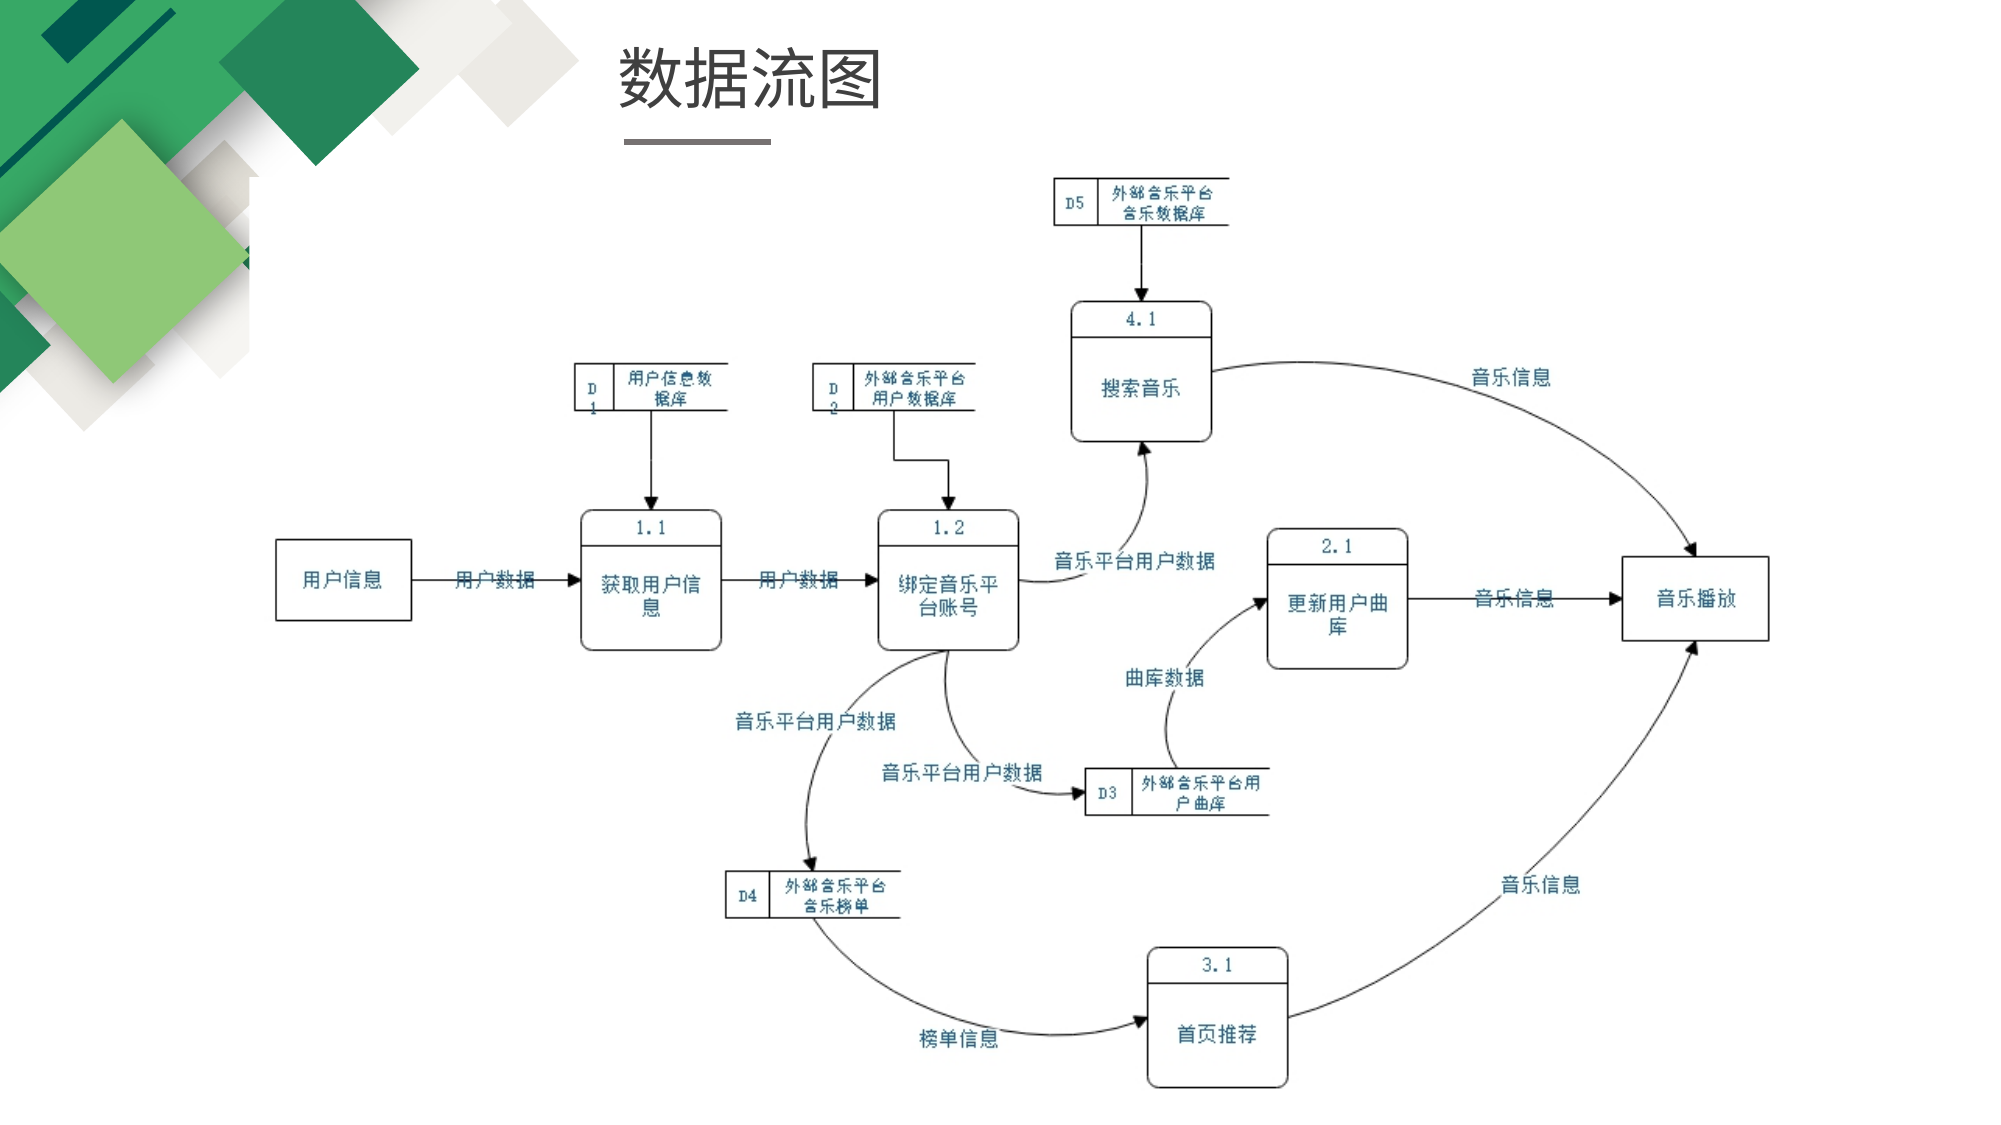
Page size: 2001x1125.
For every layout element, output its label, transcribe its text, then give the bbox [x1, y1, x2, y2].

text_box 数据流图 [602, 29, 1213, 125]
picture [249, 177, 1788, 1099]
